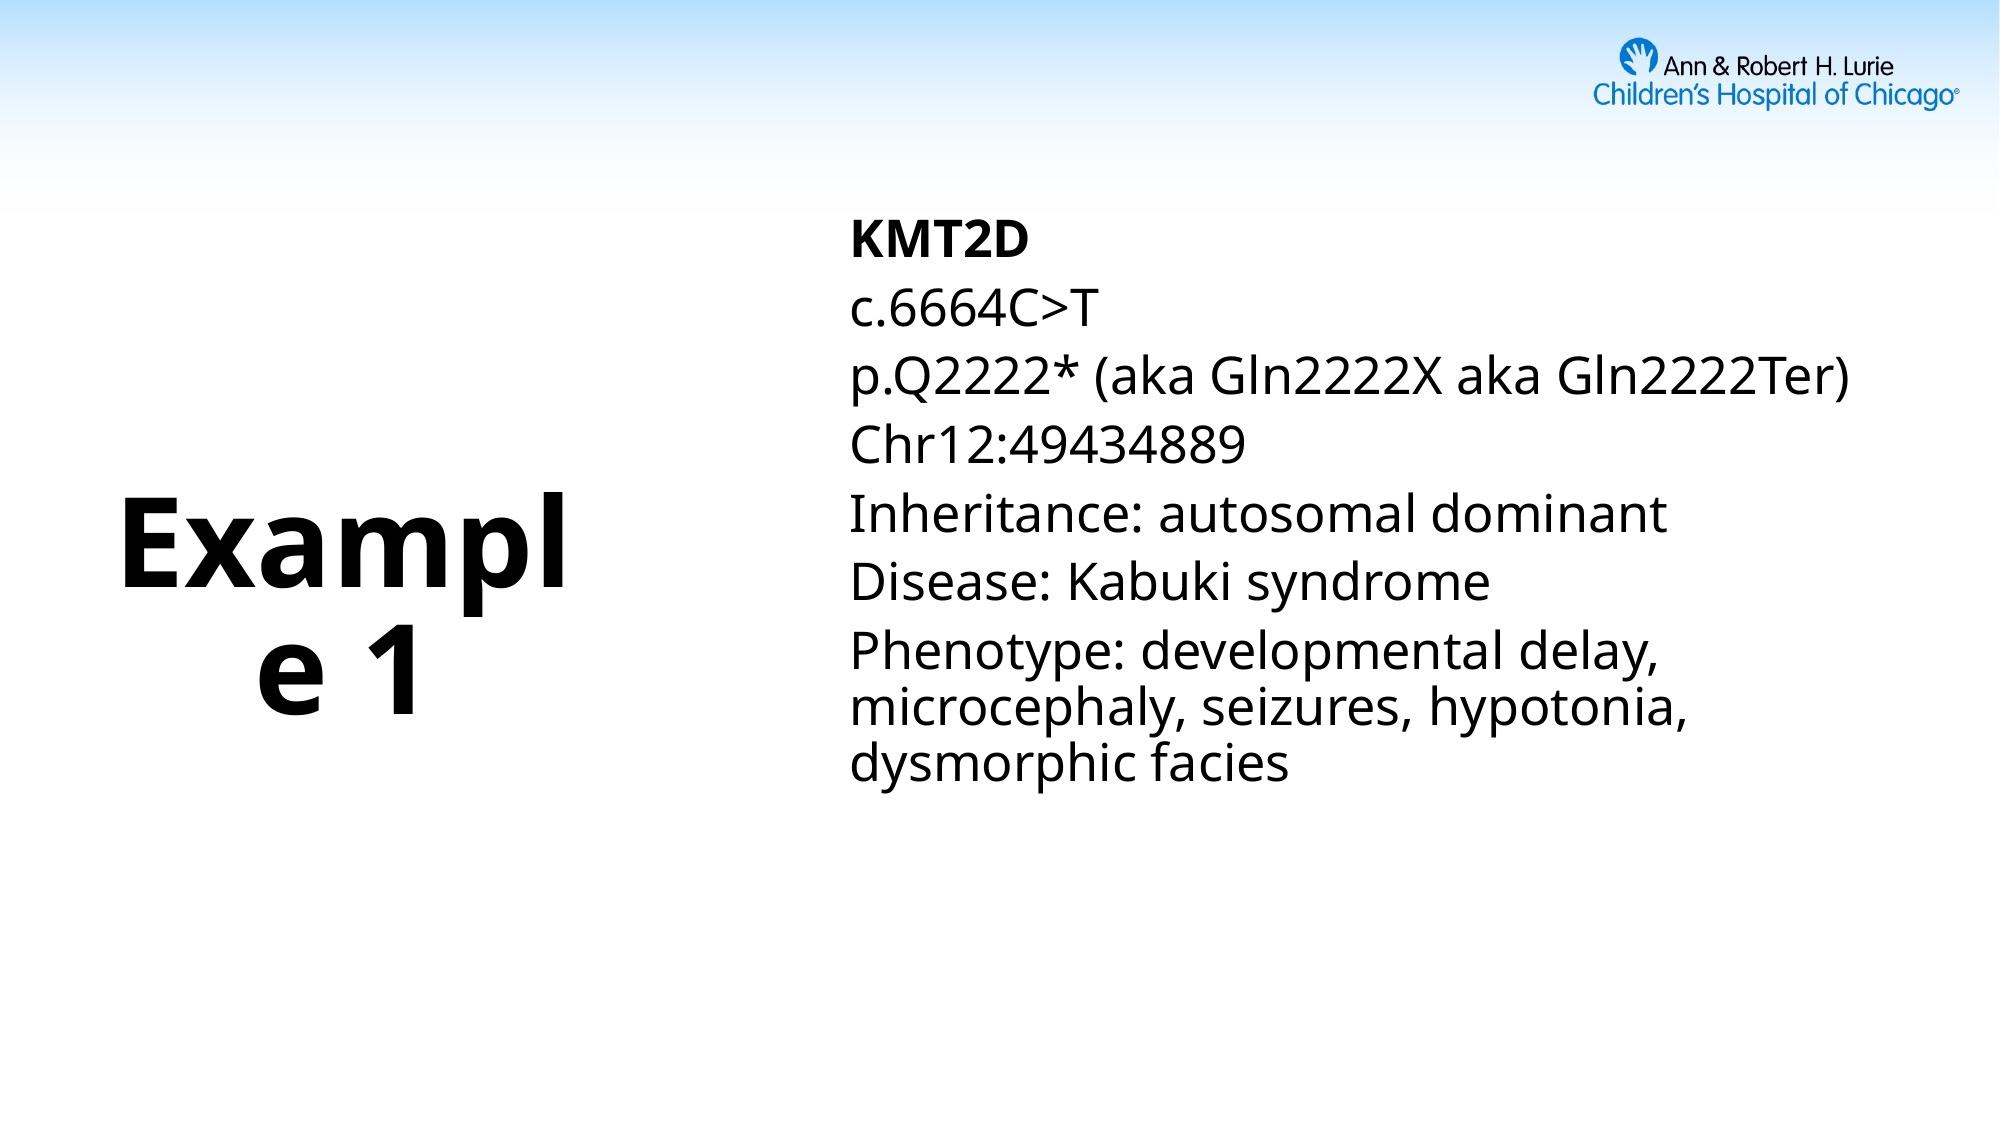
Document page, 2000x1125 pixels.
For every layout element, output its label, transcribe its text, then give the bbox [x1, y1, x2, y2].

title Example 1 [112, 425, 575, 741]
picture [1555, 0, 2000, 148]
list KMT2D c.6664C>T p.Q2222* (aka Gln2222X aka Gln2222Ter) Chr12:49434889 Inheritance: autosomal dominant Disease: Kabuki syndrome Phenotype: developmental delay, microcephaly, seizures, hypotonia, dysmorphic facies [849, 212, 1863, 975]
